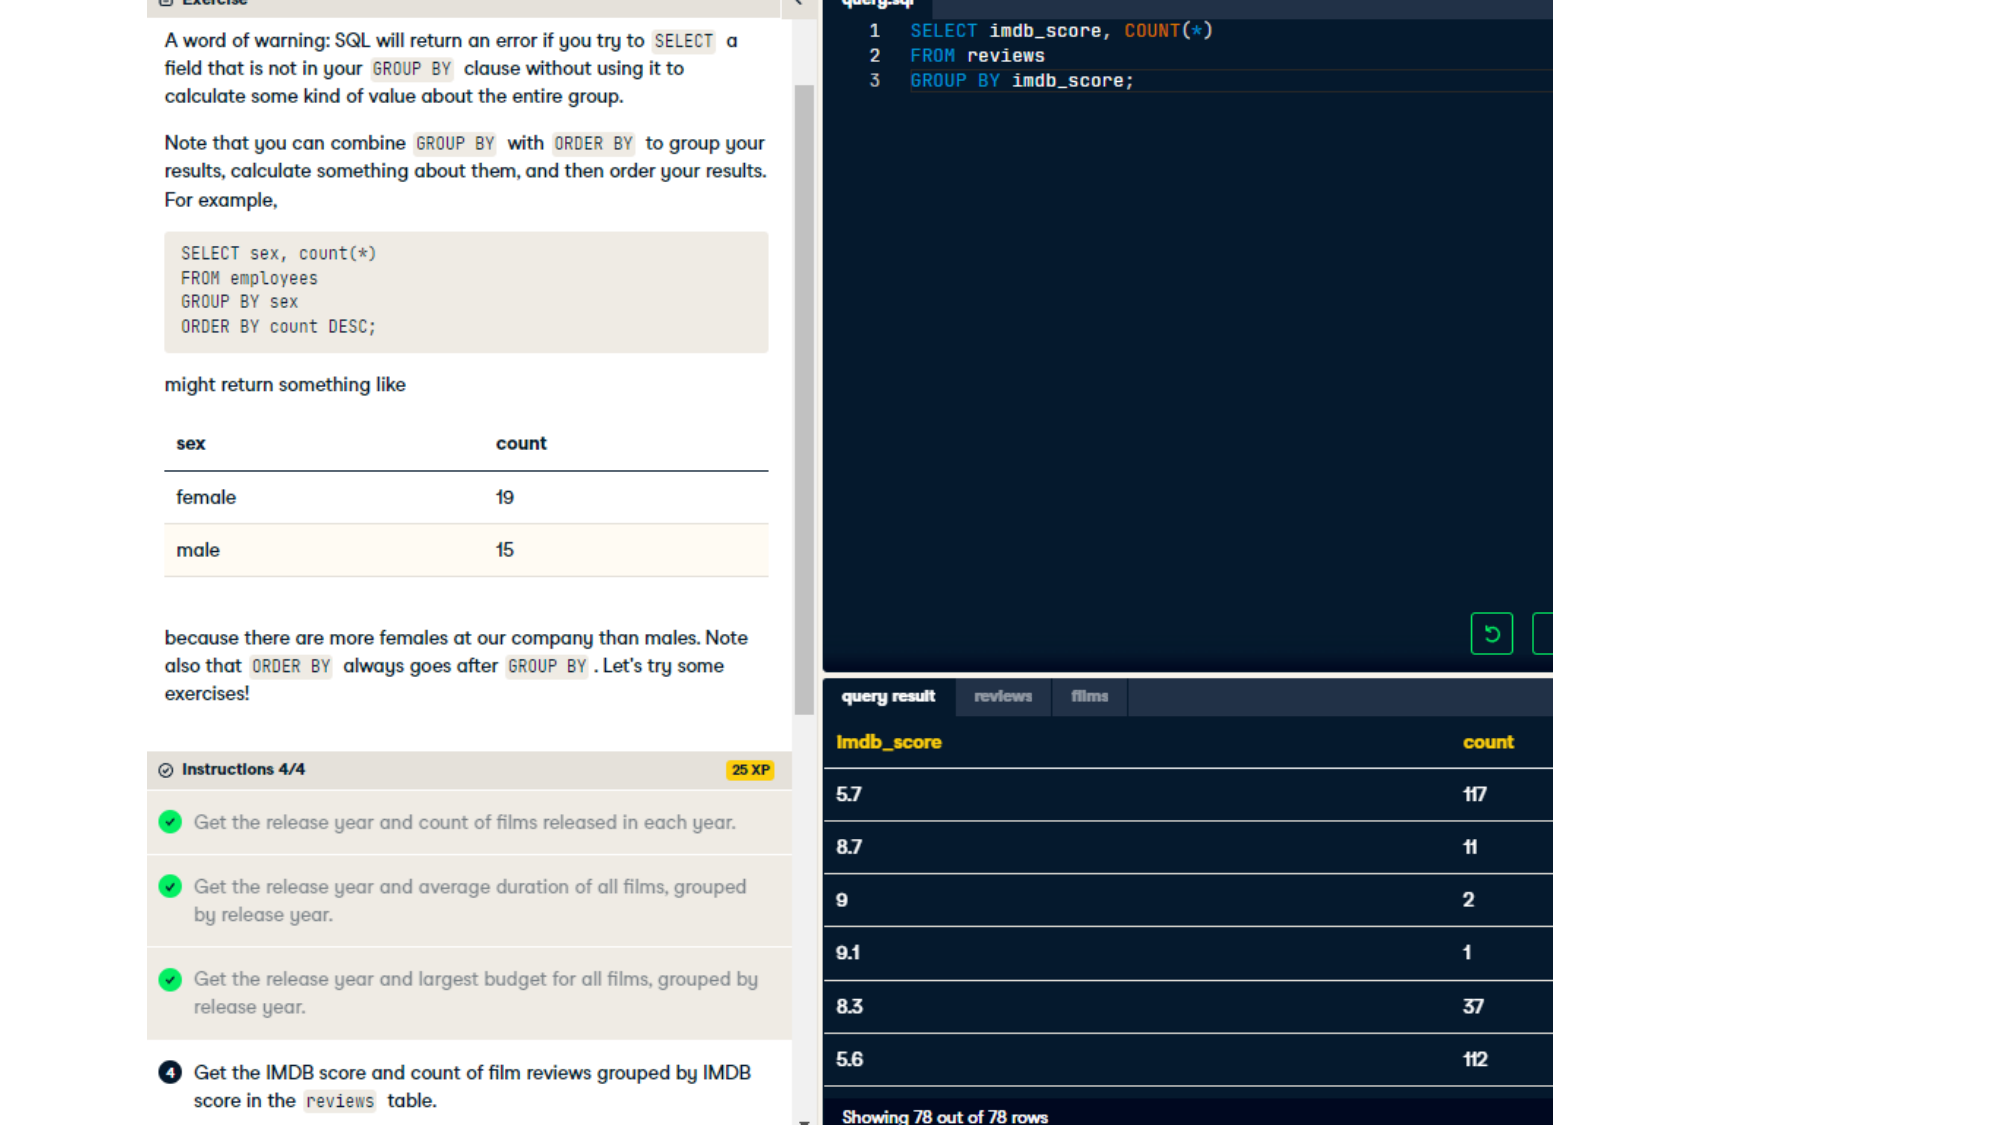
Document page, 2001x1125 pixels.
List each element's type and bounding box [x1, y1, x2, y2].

picture [146, 0, 1553, 1125]
